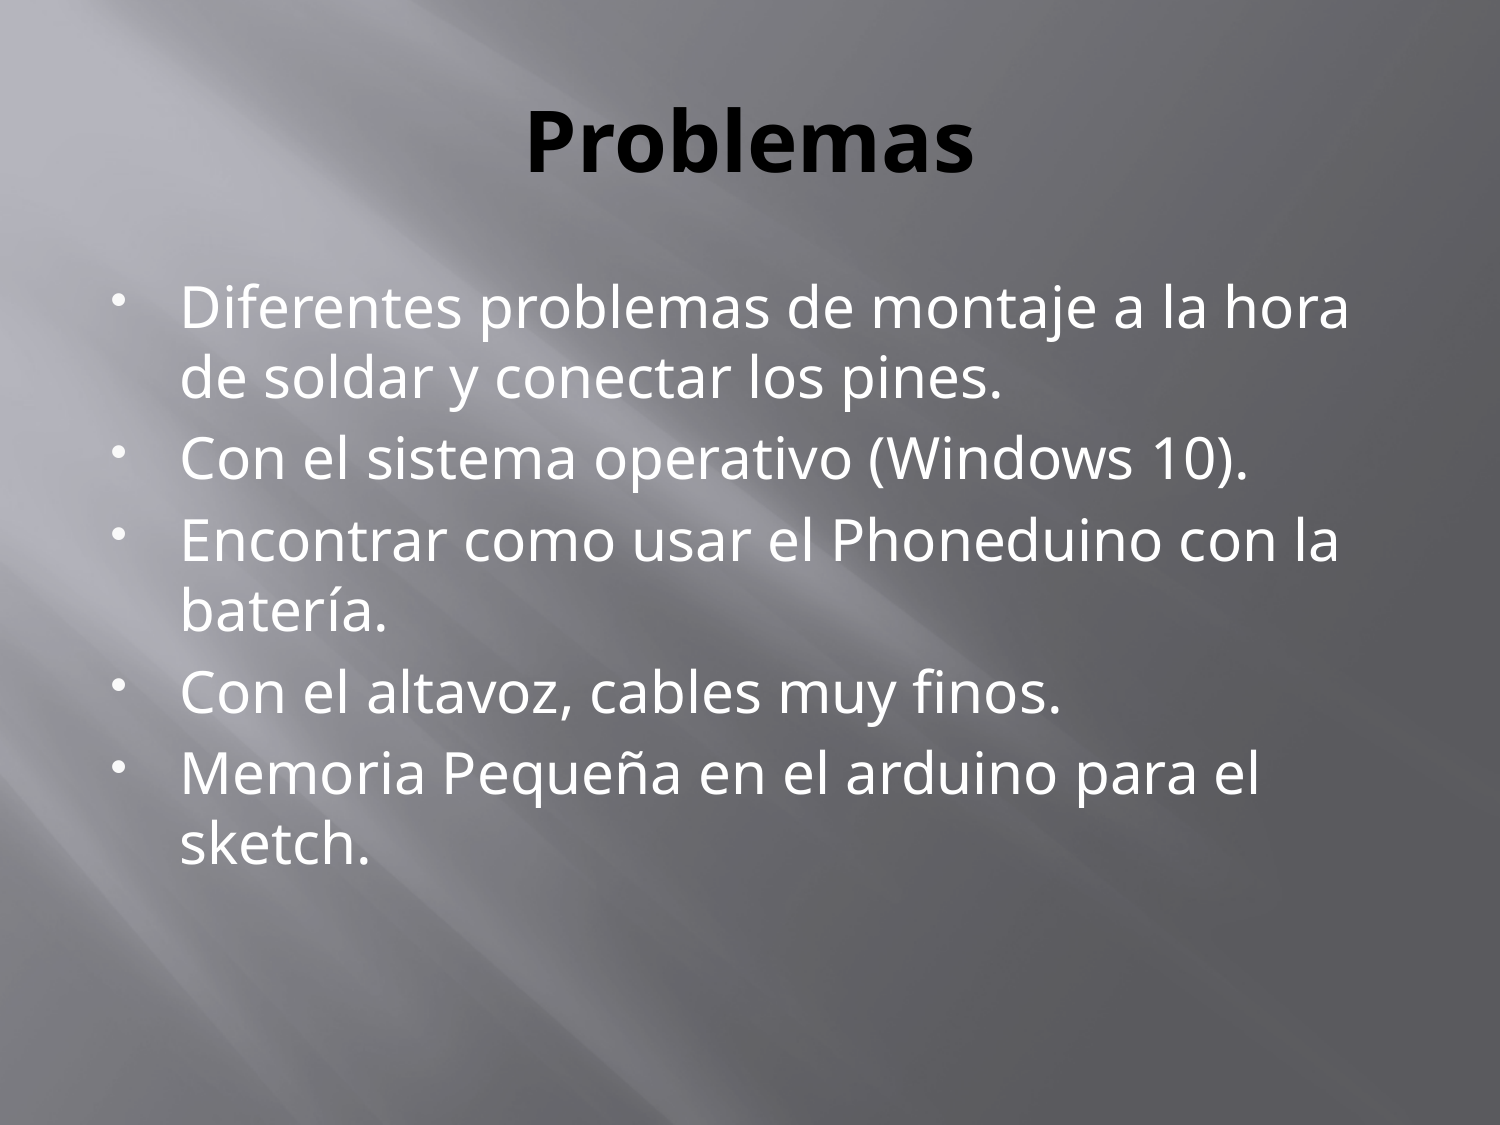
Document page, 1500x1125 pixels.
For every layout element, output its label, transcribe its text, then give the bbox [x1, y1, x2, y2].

title Problemas [75, 45, 1425, 233]
list Diferentes problemas de montaje a la hora de soldar y conectar los pines. Con el sistema operativo (Windows 10). Encontrar como usar el Phoneduino con la batería. Con el altavoz, cables muy finos. Memoria Pequeña en el arduino para el sketch. [75, 262, 1425, 1035]
